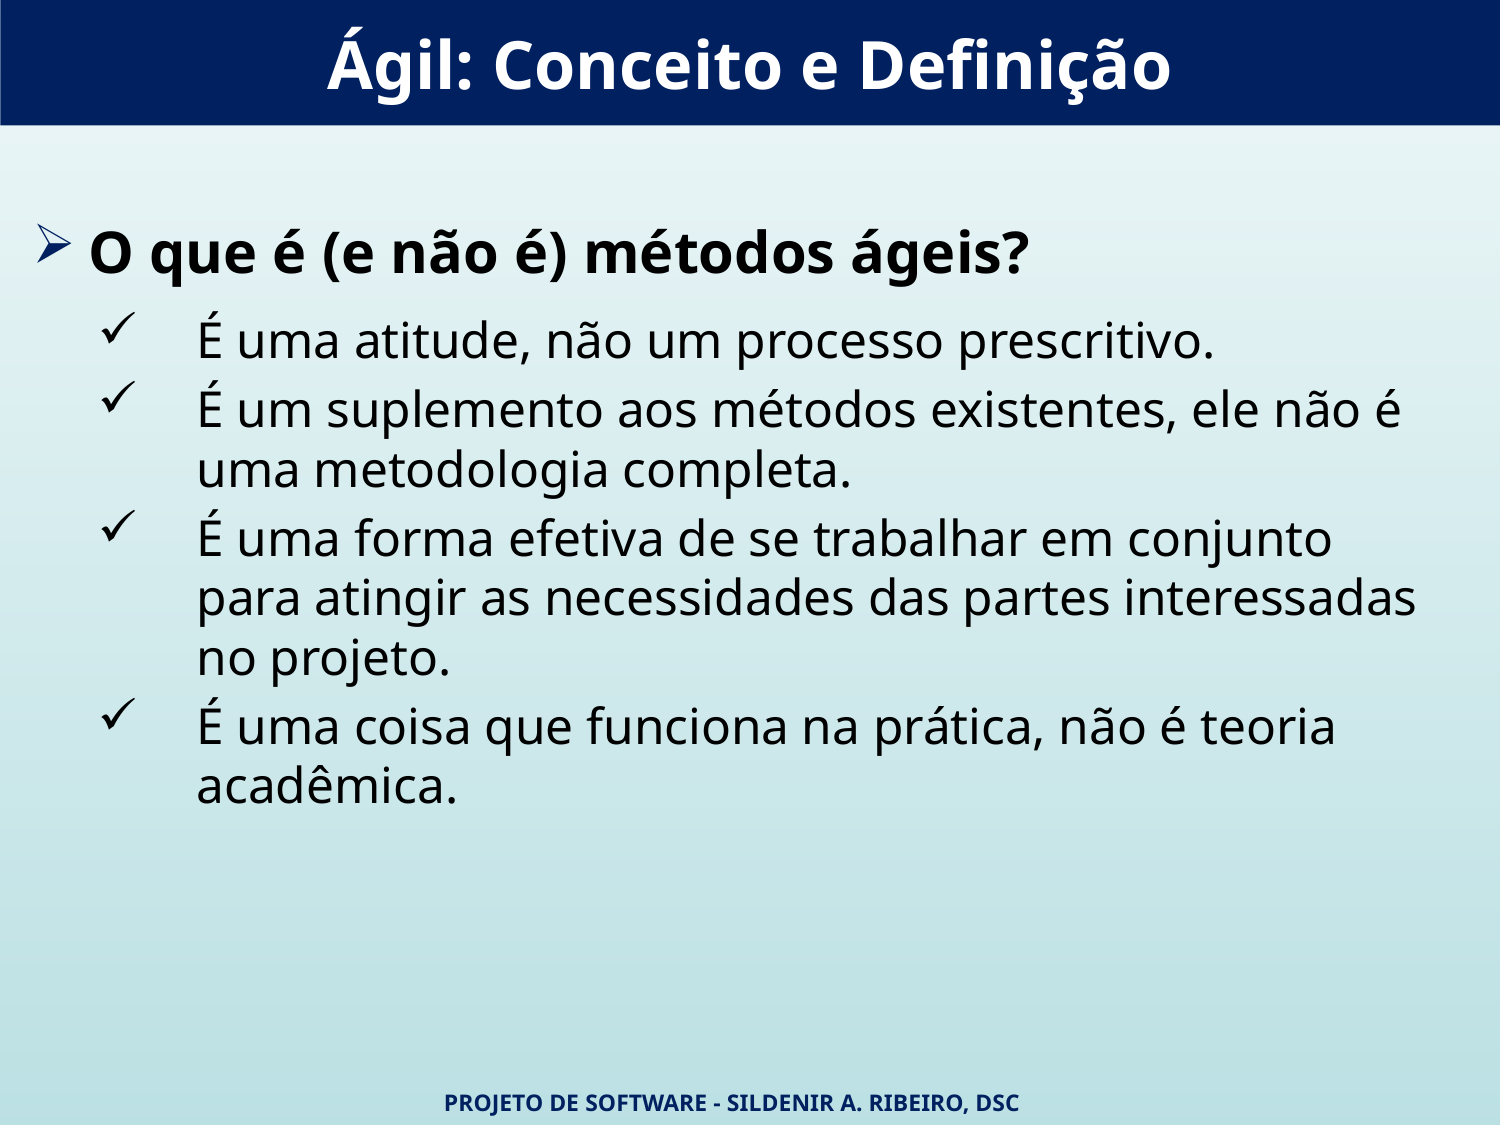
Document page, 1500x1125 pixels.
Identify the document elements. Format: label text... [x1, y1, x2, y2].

footer Projeto de Software - Sildenir A. Ribeiro, DSc [88, 1080, 1376, 1124]
list O que é (e não é) métodos ágeis? É uma atitude, não um processo prescritivo. É um suplemento aos métodos existentes, ele não é uma metodologia completa. É uma forma efetiva de se trabalhar em conjunto para atingir as necessidades das partes interessadas no projeto. É uma coisa que funciona na prática, não é teoria acadêmica. [17, 208, 1447, 823]
text_box Ágil: Conceito e Definição [0, 0, 1500, 126]
